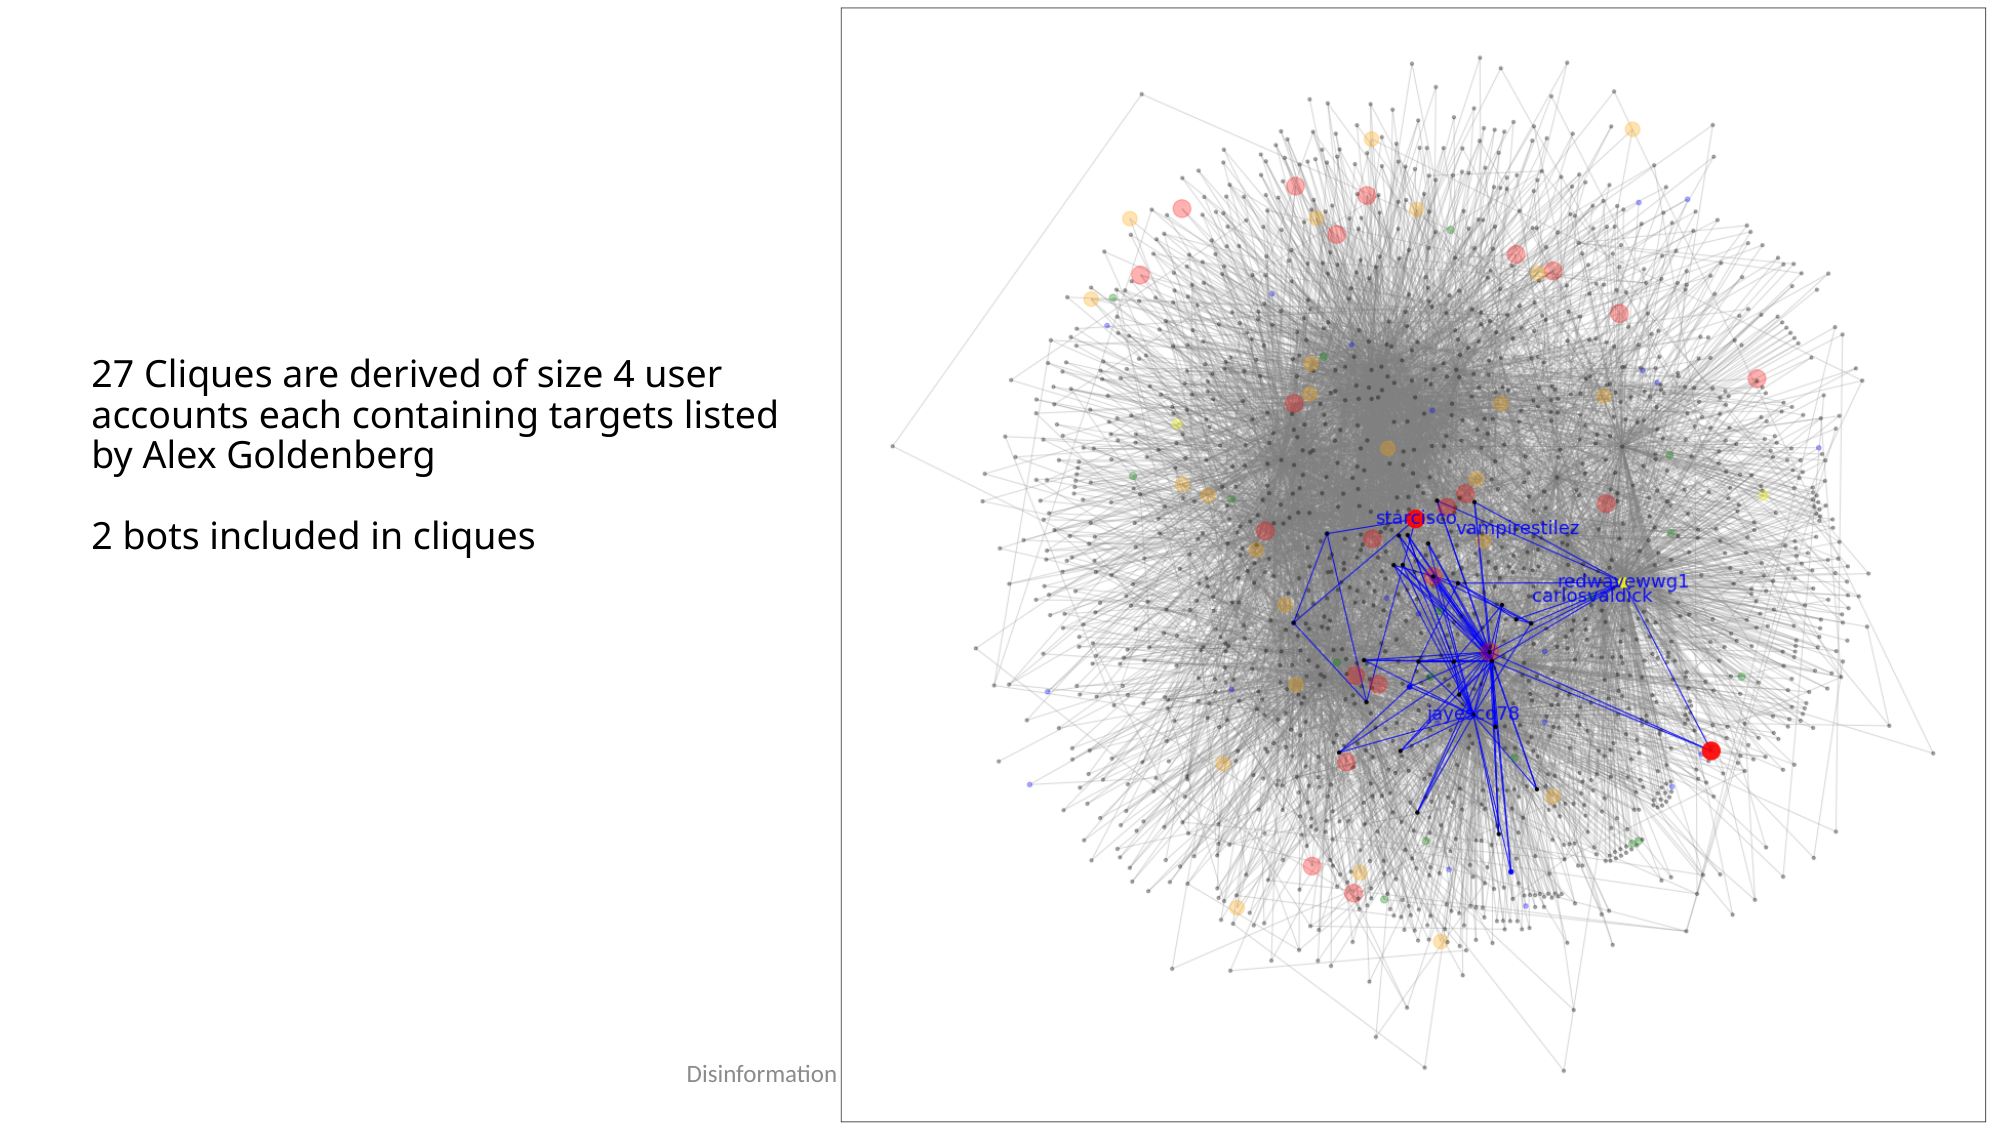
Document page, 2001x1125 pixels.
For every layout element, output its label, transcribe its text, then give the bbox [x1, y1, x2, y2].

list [656, 0, 2000, 1125]
title 27 Cliques are derived of size 4 user accounts each containing targets listed by Alex Goldenberg 2 bots included in cliques [76, 346, 656, 567]
